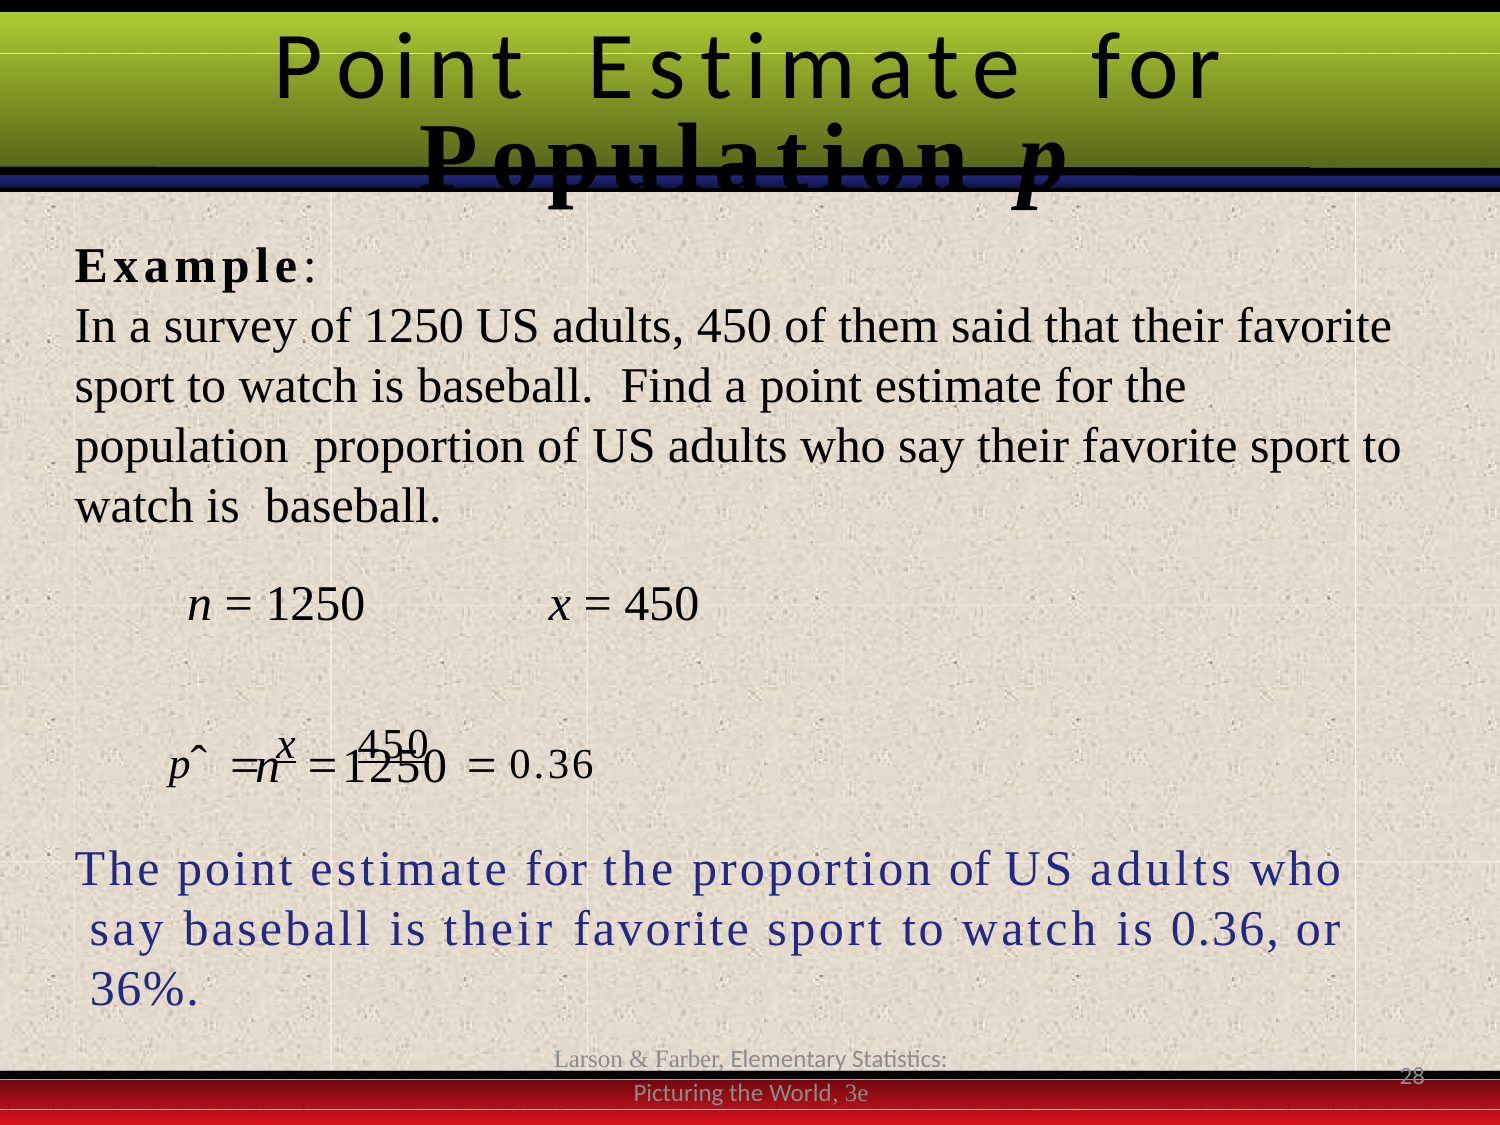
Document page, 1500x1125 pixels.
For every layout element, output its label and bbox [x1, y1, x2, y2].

footer [512, 1016, 988, 1125]
slide_number [1074, 746, 1425, 1125]
text_box [0, 0, 1500, 1125]
footer [512, 746, 988, 833]
title [266, 0, 1226, 155]
